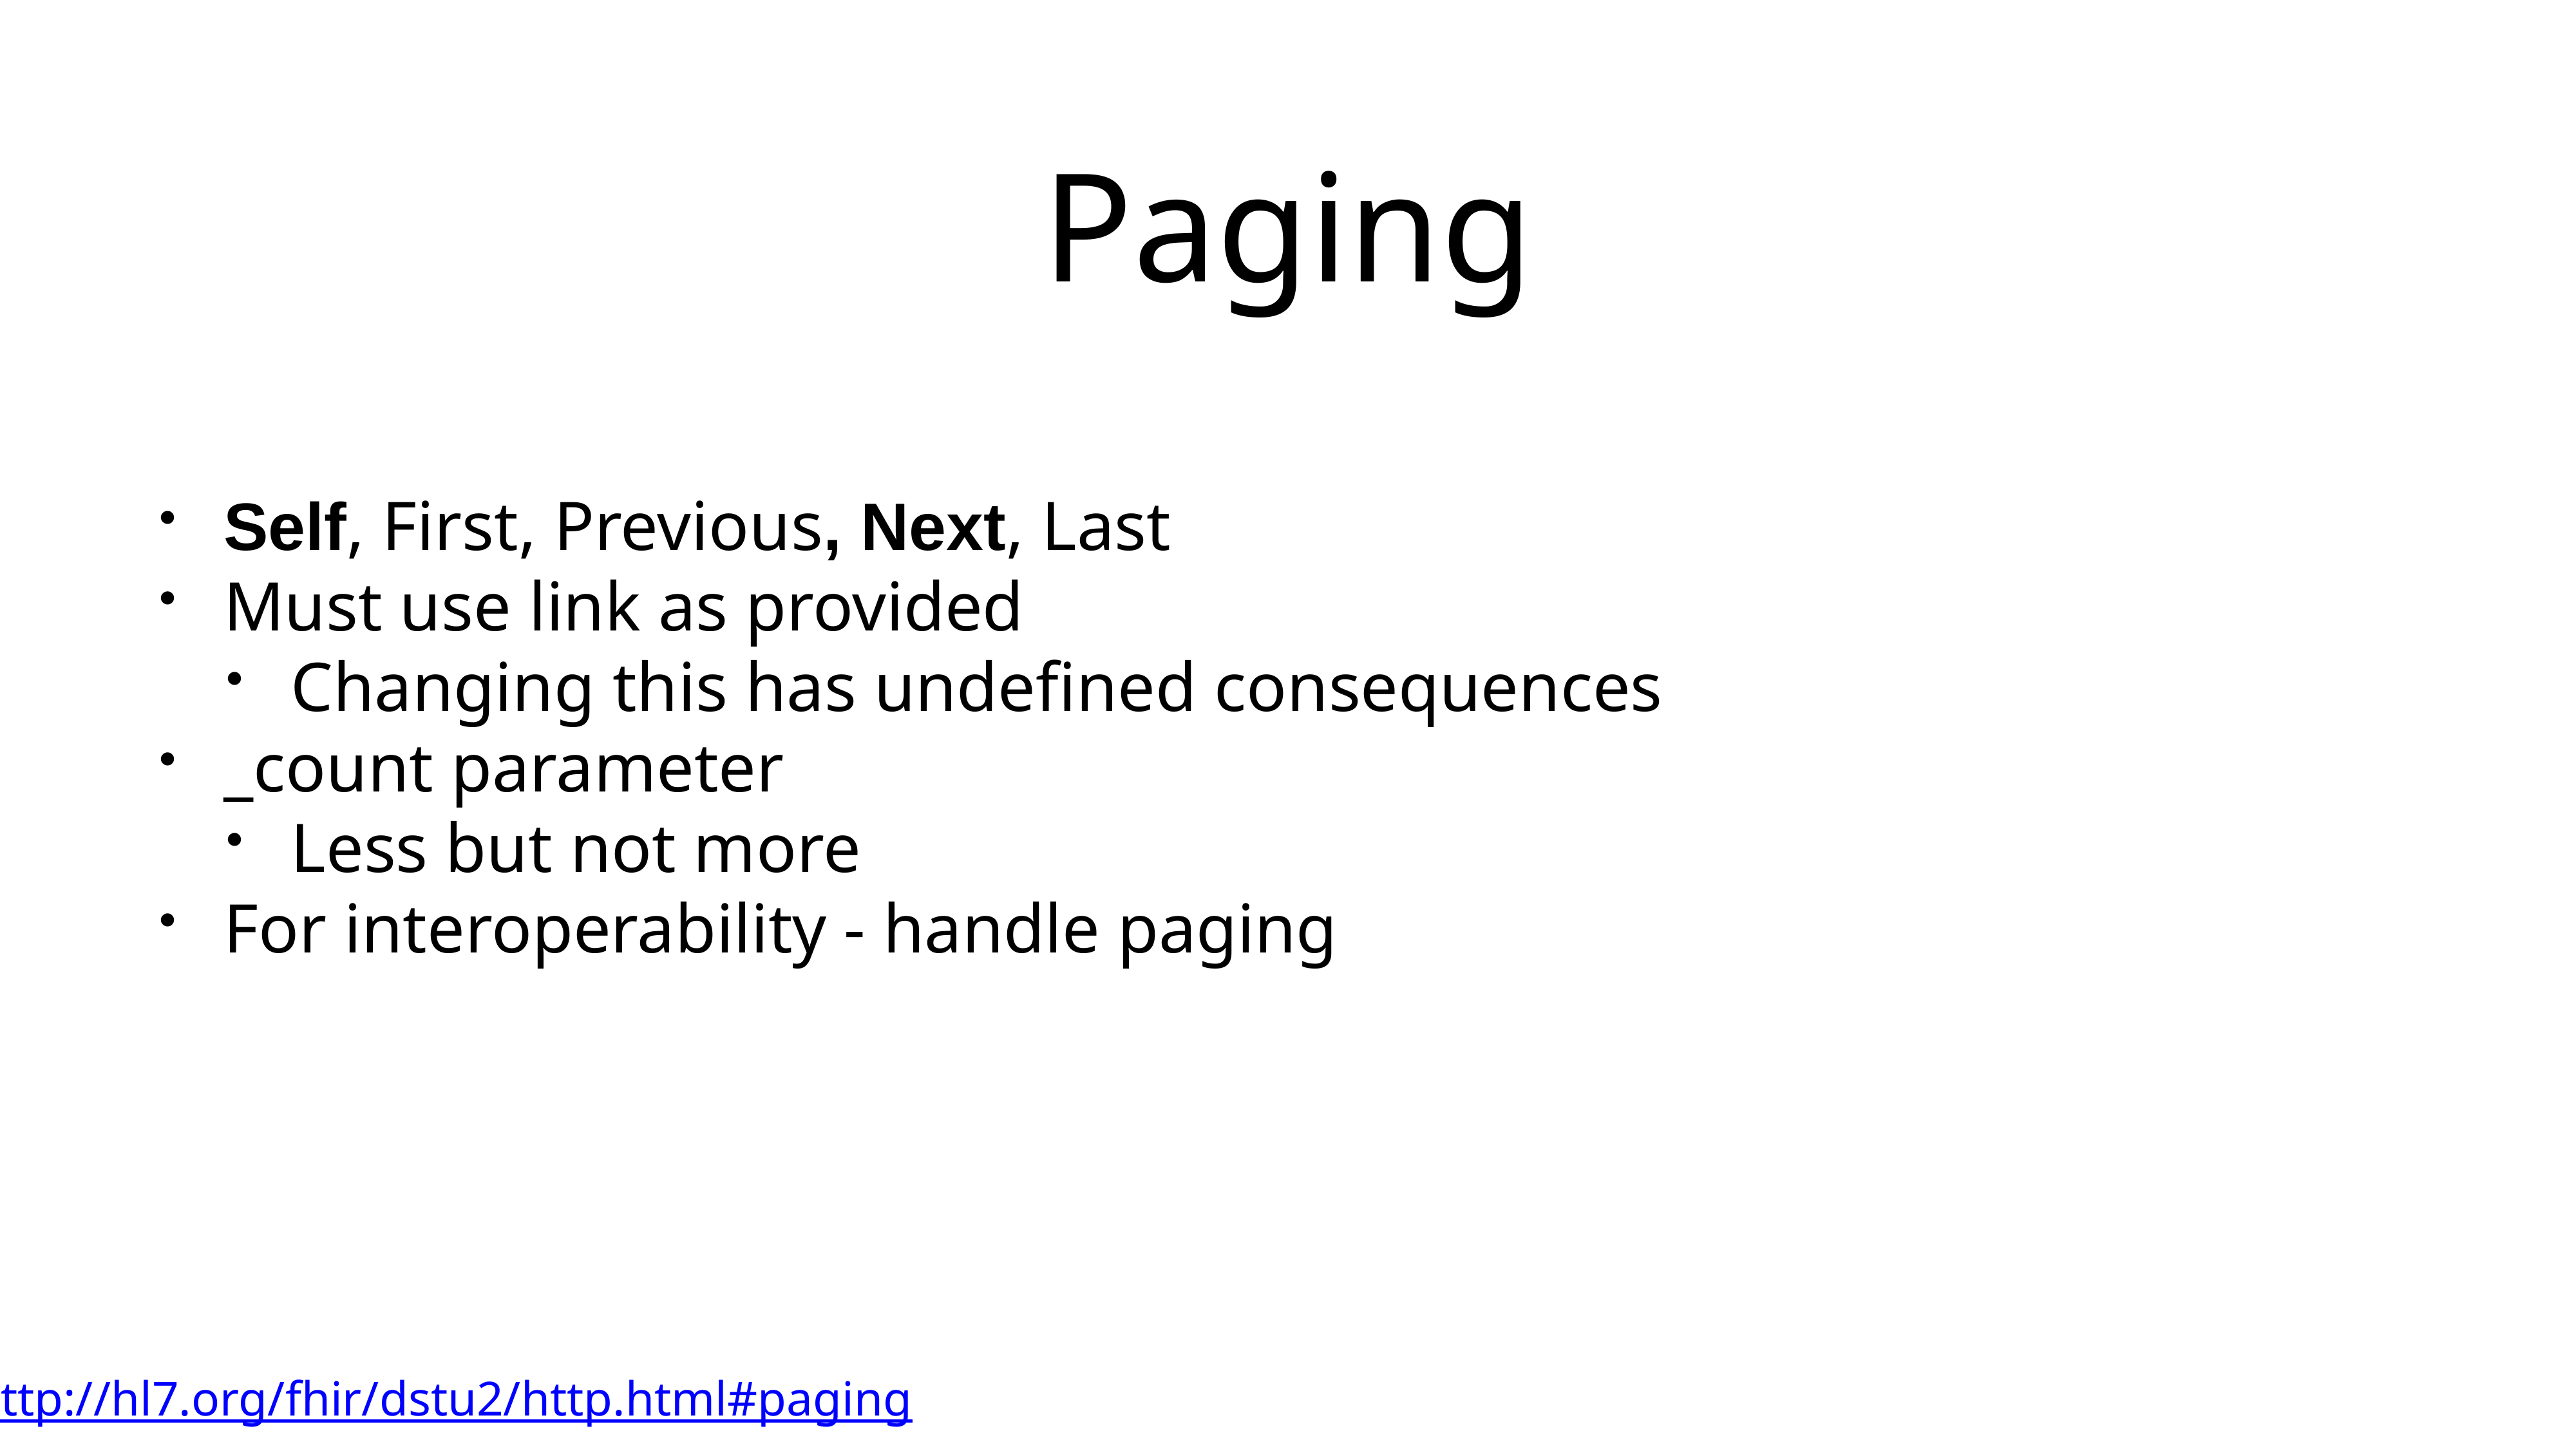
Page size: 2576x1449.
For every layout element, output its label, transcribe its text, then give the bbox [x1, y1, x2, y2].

title Paging [178, 100, 2398, 343]
text_box http://hl7.org/fhir/dstu2/http.html#paging [0, 1363, 918, 1438]
text_box Self, First, Previous, Next, Last Must use link as provided Changing this has undefined consequences _count parameter Less but not more For interoperability - handle paging [153, 477, 1669, 972]
